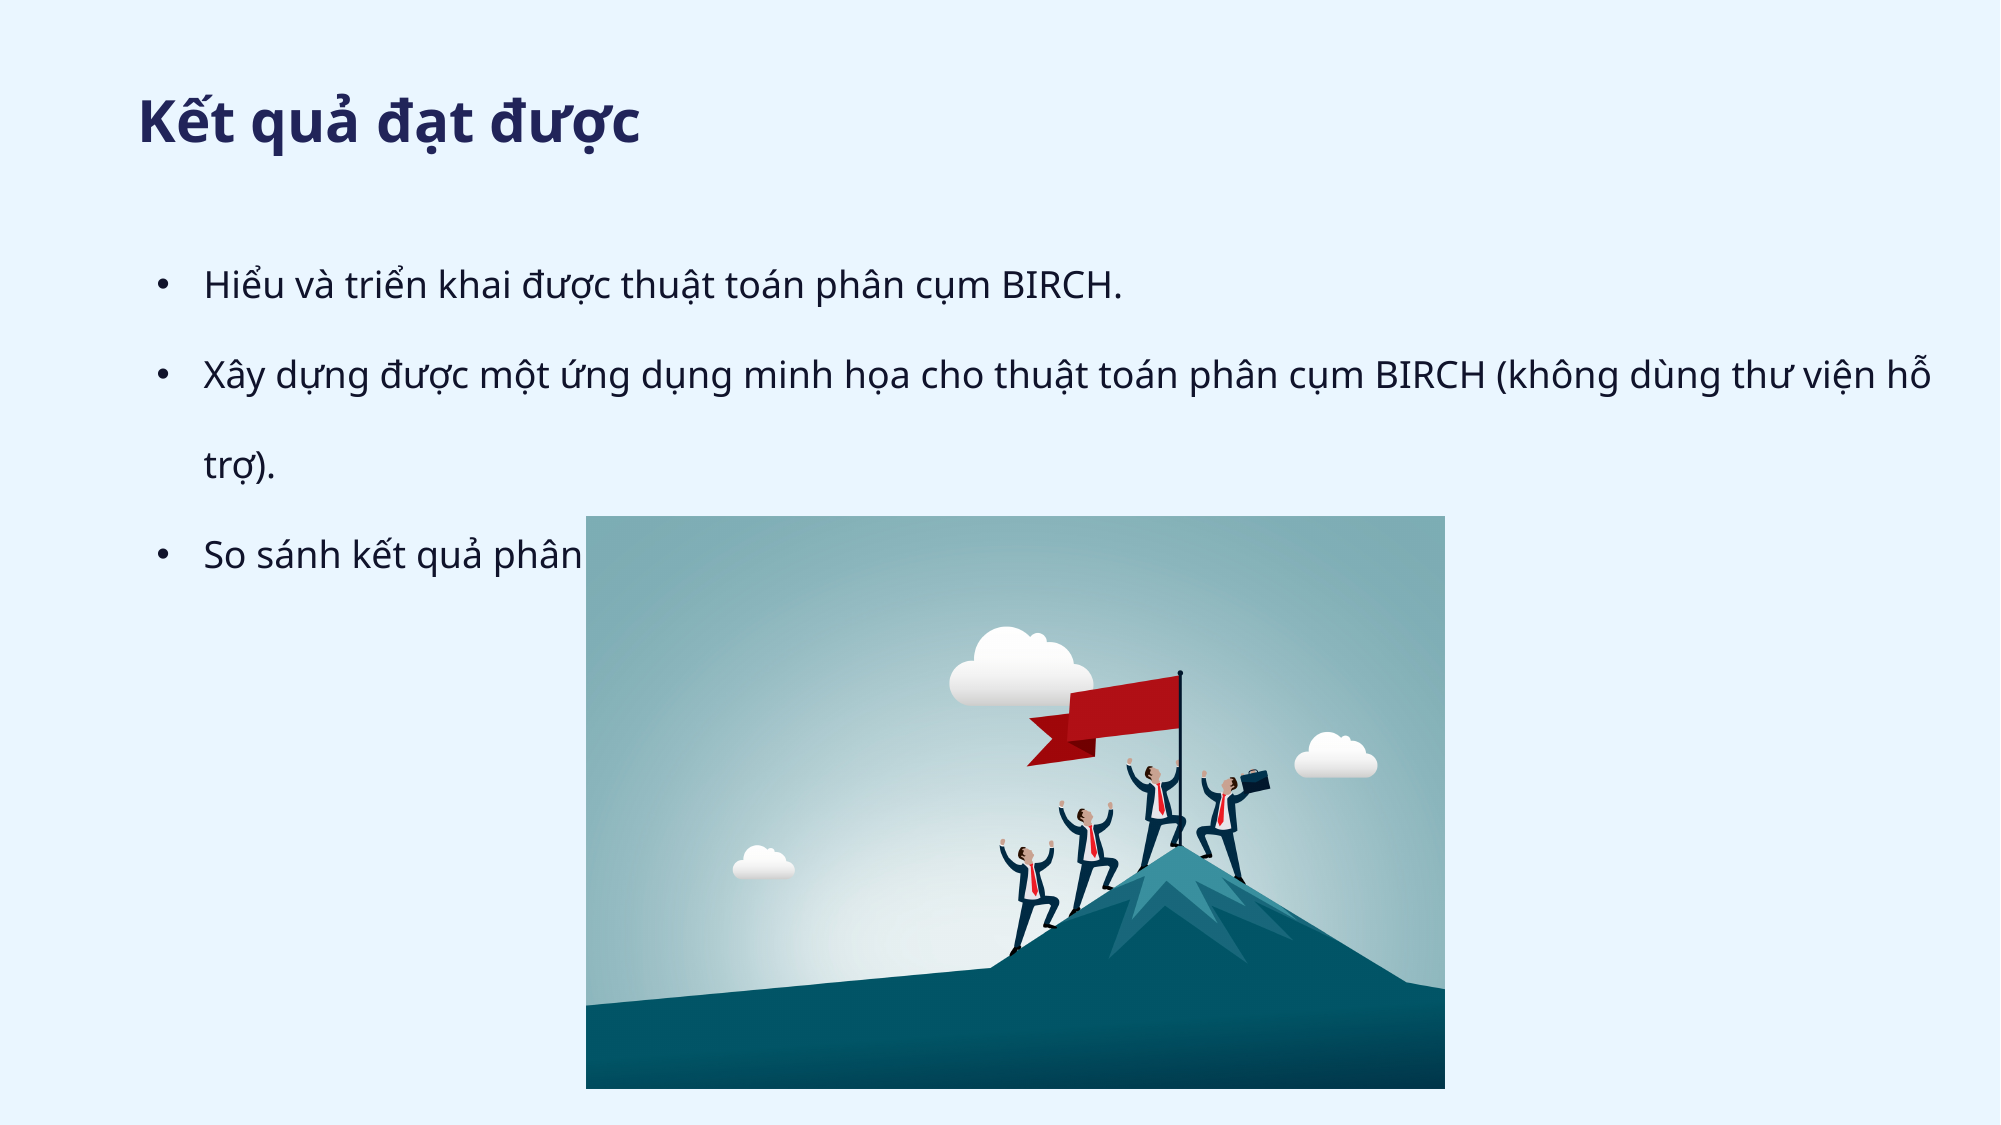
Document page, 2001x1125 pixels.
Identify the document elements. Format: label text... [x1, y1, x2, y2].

text_box Kết quả đạt được [122, 76, 2000, 162]
picture [586, 515, 1445, 1073]
picture [1020, 1042, 1032, 1046]
picture [1236, 1026, 1247, 1030]
picture [1321, 1021, 1334, 1025]
text_box Hiểu và triển khai được thuật toán phân cụm BIRCH. Xây dựng được một ứng dụng minh họa cho thuật toán phân cụm BIRCH (không dùng thư viện hỗ trợ). So sánh kết quả phân cụm với phần mềm WEKA. [141, 208, 1972, 584]
